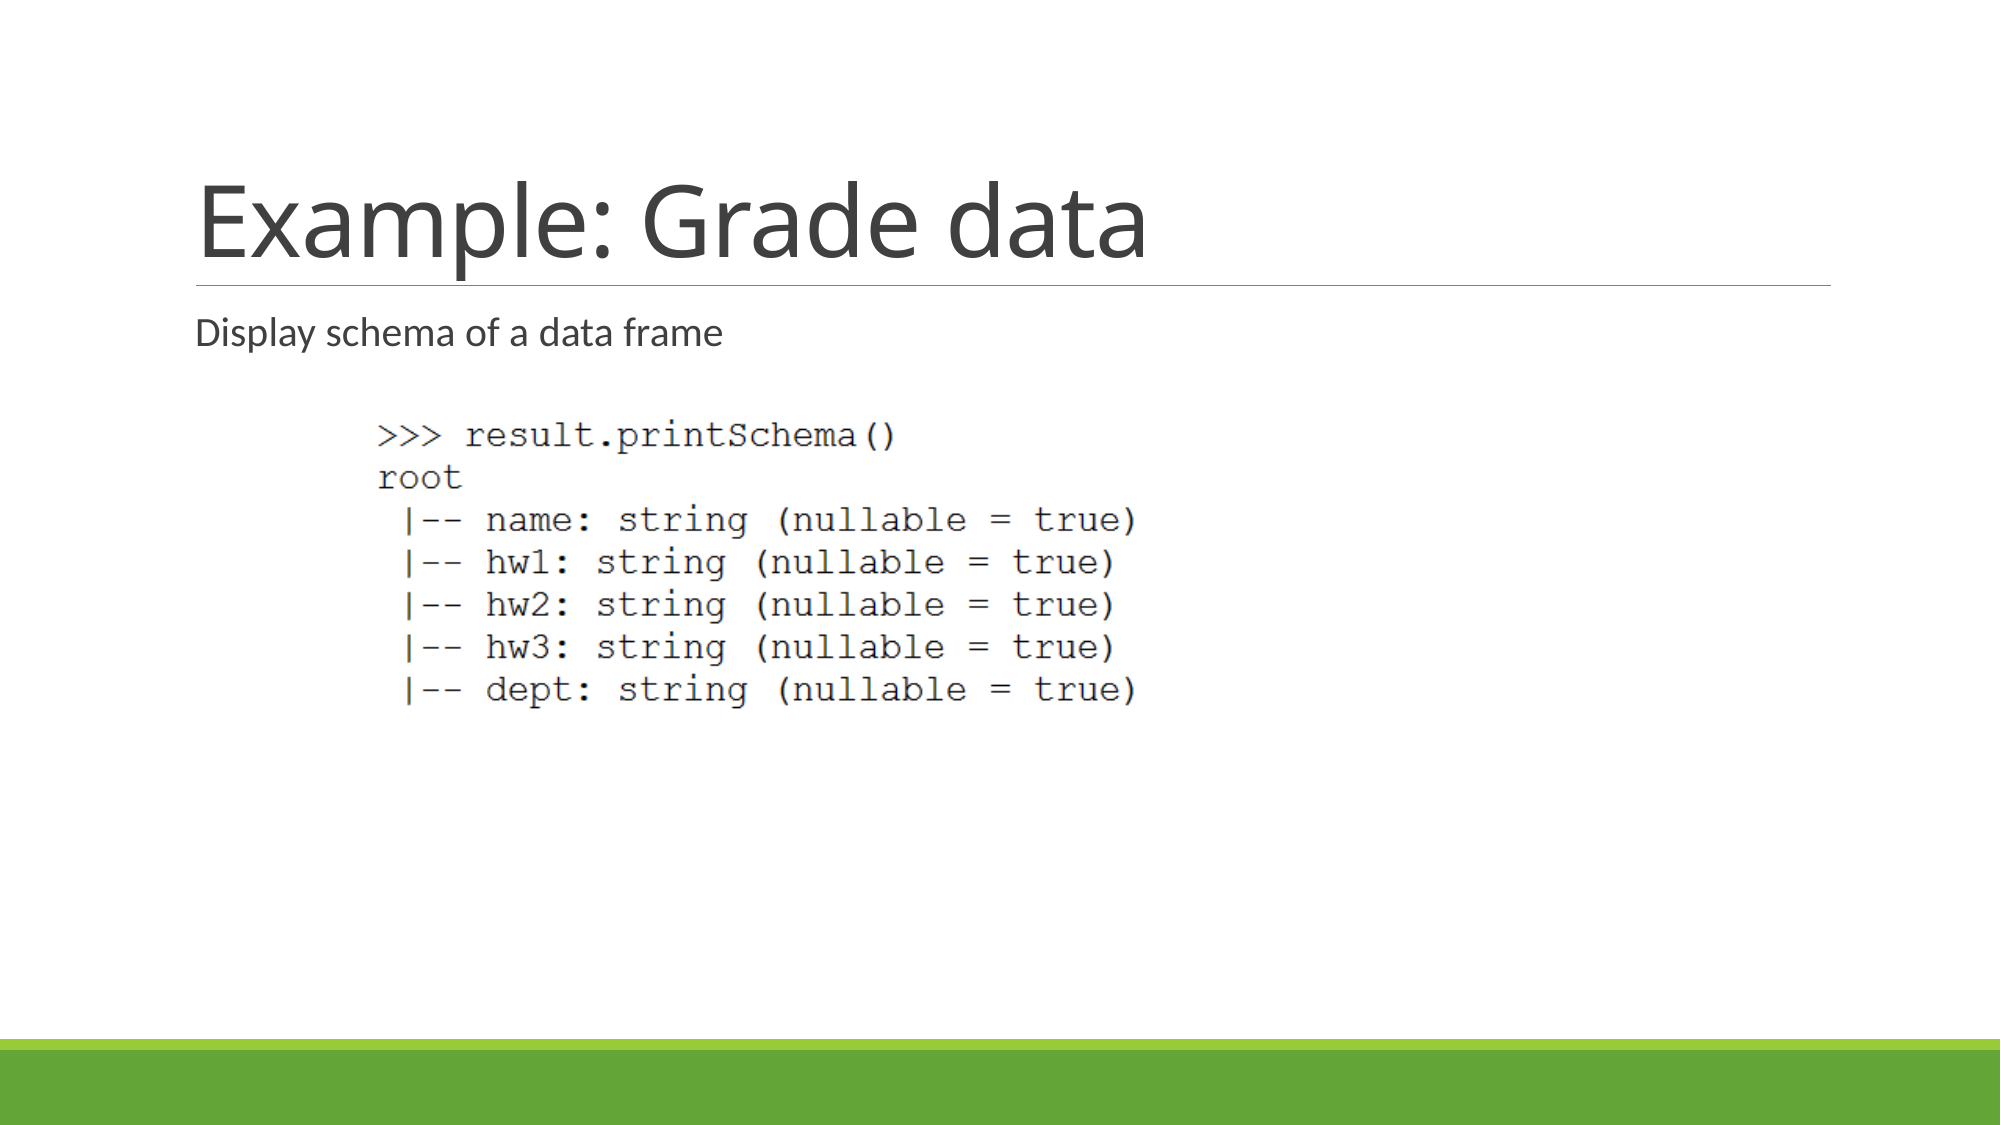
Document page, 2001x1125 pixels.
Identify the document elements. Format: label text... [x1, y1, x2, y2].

picture [378, 407, 1151, 718]
title Example: Grade data [180, 47, 1830, 285]
list Display schema of a data frame [180, 302, 1830, 963]
